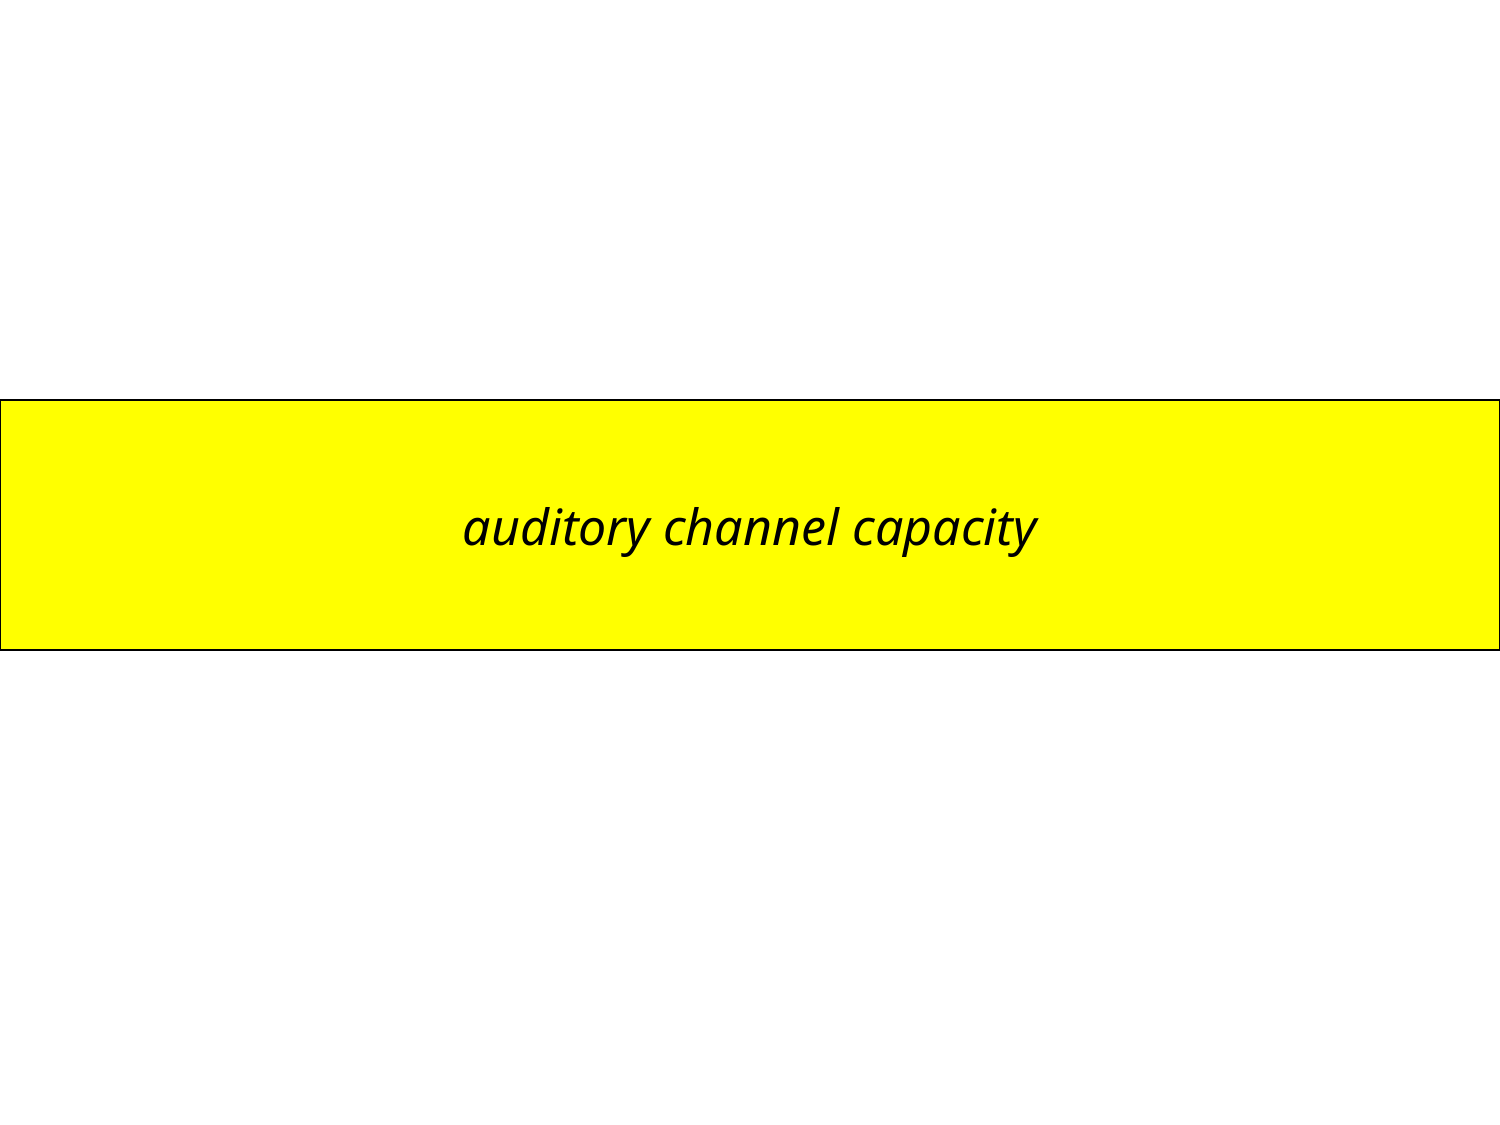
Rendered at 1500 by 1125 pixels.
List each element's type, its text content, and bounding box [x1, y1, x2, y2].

text_box auditory channel capacity [0, 399, 1500, 650]
